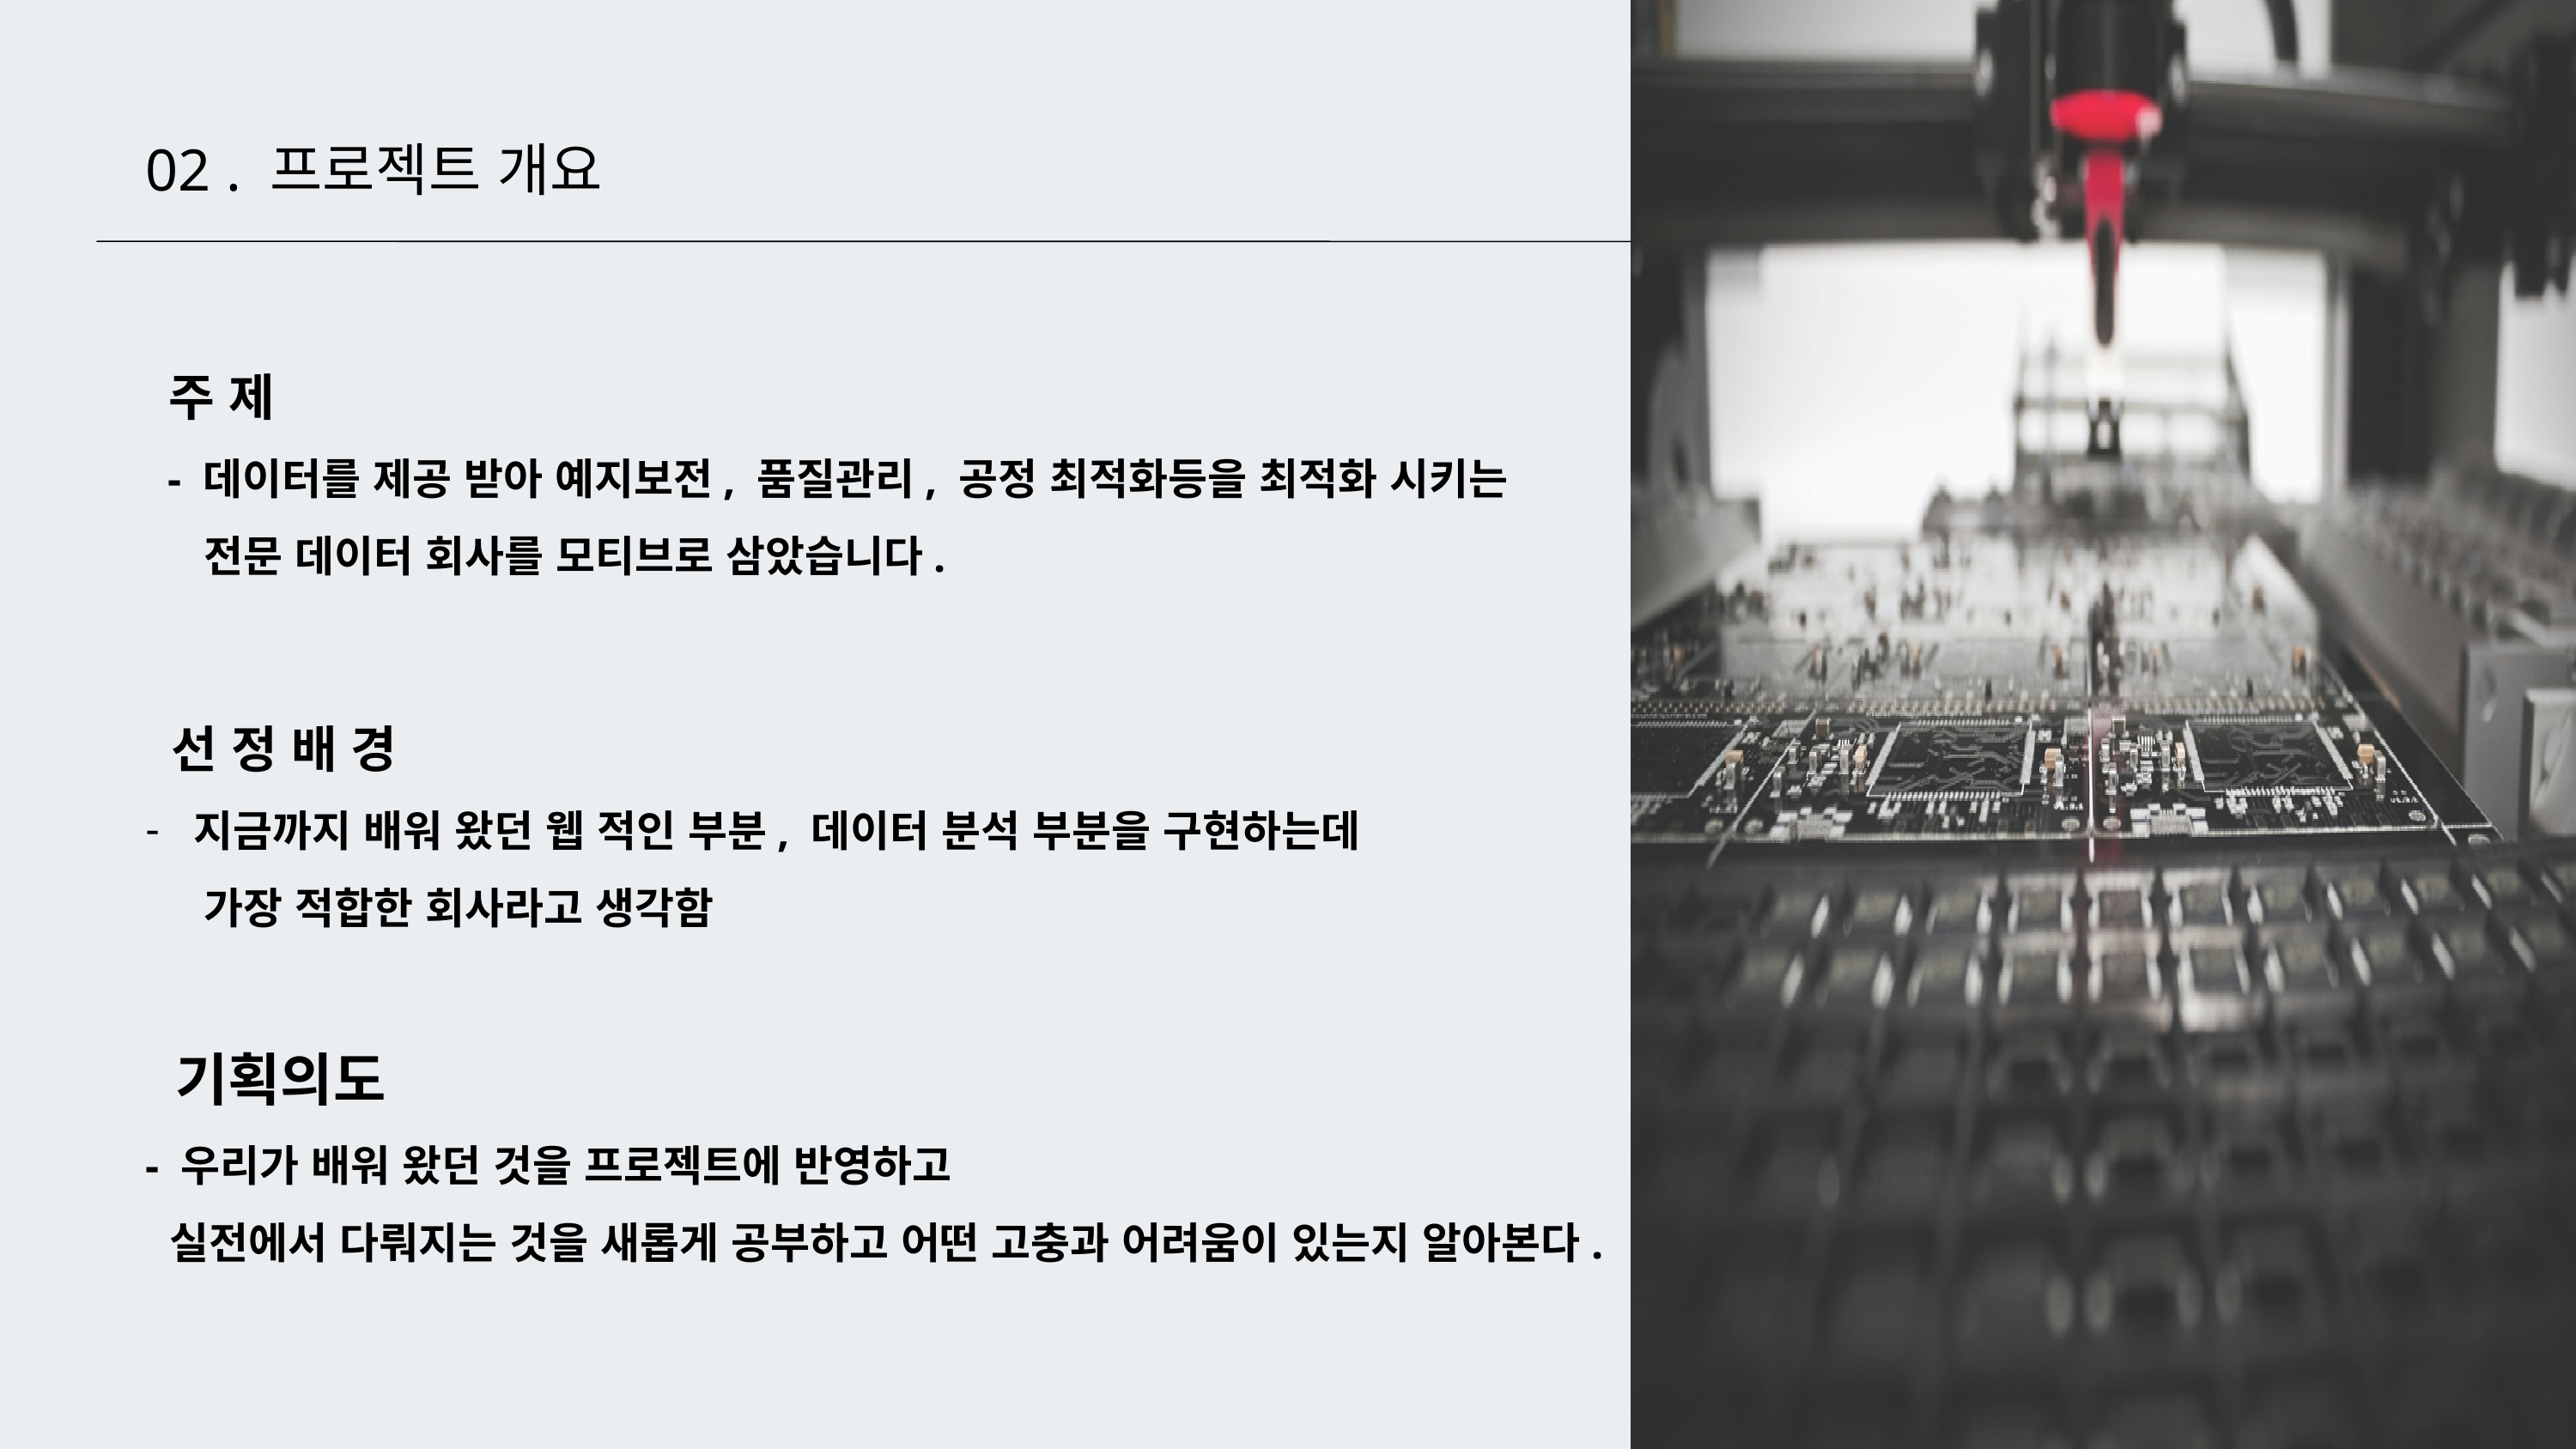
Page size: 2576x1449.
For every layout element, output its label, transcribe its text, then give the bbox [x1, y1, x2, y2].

text_box 주 제 - 데이터를 제공 받아 예지보전, 품질관리, 공정 최적화등을 최적화 시키는 전문 데이터 회사를 모티브로 삼았습니다. 선 정 배 경 지금까지 배워 왔던 웹 적인 부분, 데이터 분석 부분을 구현하는데 가장 적합한 회사라고 생각함 기획의도 - 우리가 배워 왔던 것을 프로젝트에 반영하고 실전에서 다뤄지는 것을 새롭게 공부하고 어떤 고충과 어려움이 있는지 알아본다. [118, 306, 1583, 1268]
text_box 02 . 프로젝트 개요 [145, 126, 1192, 203]
picture [1631, 0, 2576, 1449]
